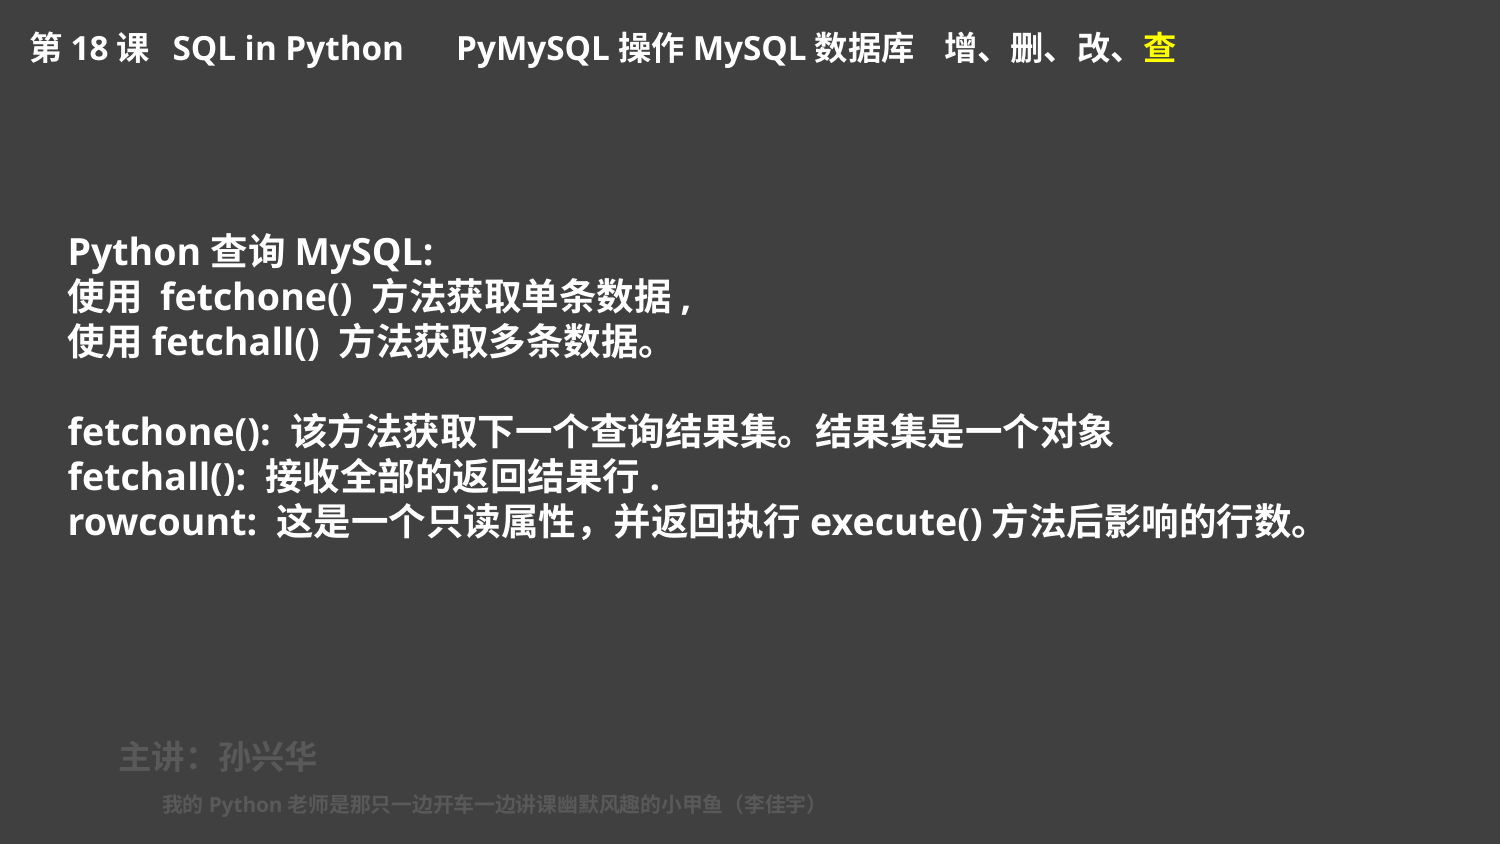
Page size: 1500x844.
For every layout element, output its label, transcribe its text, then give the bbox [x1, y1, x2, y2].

text_box Python查询MySQL: 使用 fetchone() 方法获取单条数据, 使用fetchall() 方法获取多条数据。 fetchone(): 该方法获取下一个查询结果集。结果集是一个对象 fetchall(): 接收全部的返回结果行. rowcount: 这是一个只读属性，并返回执行execute()方法后影响的行数。 [53, 220, 1500, 551]
text_box 第18课 SQL in Python PyMySQL操作MySQL数据库 增、删、改、查 [14, 20, 1459, 80]
